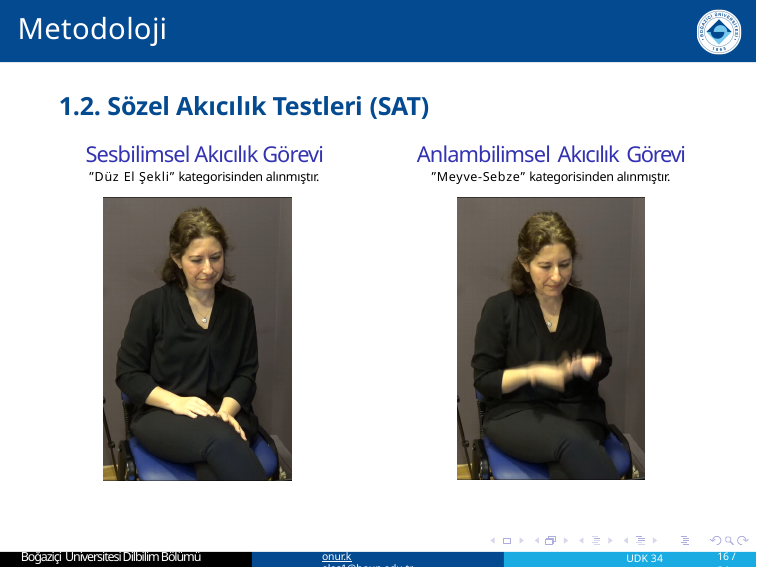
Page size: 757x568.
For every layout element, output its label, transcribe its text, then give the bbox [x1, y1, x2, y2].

text_box 1.2. Sözel Akıcılık Testleri (SAT) [52, 81, 704, 133]
title Metodoloji [15, 7, 263, 105]
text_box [456, 195, 646, 481]
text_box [102, 196, 293, 482]
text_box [0, 551, 757, 568]
picture [696, 9, 742, 55]
text_box Sesbilimsel Akıcılık Görevi ”Düz El Şekli” kategorisinden alınmıştır. [0, 132, 481, 192]
text_box Anlambilimsel Akıcılık Görevi ”Meyve-Sebze” kategorisinden alınmıştır. [274, 133, 757, 192]
